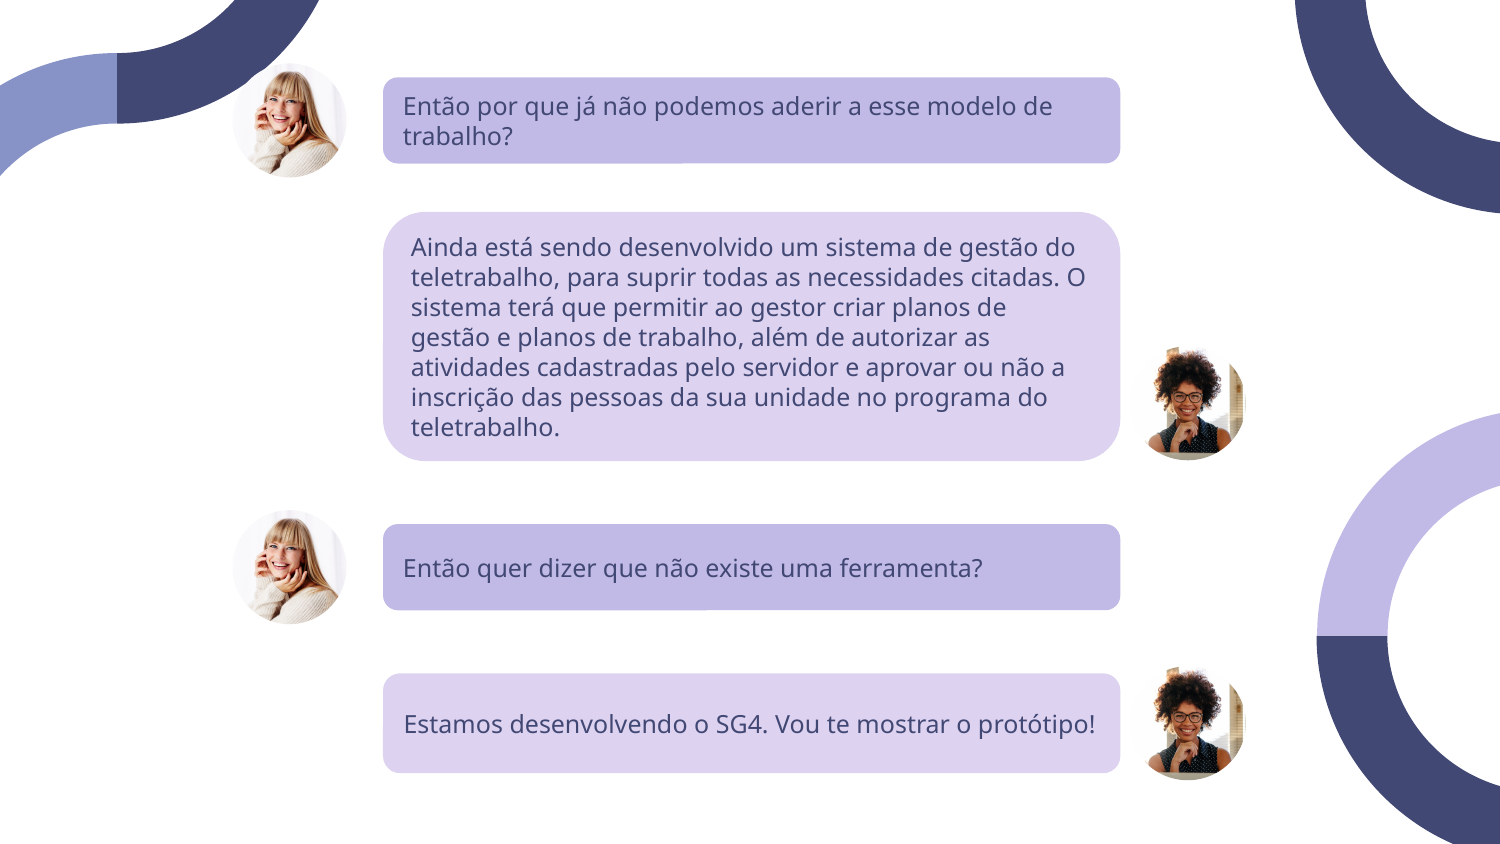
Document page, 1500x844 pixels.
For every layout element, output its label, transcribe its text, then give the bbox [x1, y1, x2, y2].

text_box Então por que já não podemos aderir a esse modelo de trabalho? [383, 78, 1120, 163]
text_box Então quer dizer que não existe uma ferramenta? [383, 524, 1120, 610]
picture [232, 509, 347, 625]
text_box [1294, 0, 1500, 214]
picture [1129, 665, 1247, 781]
text_box Ainda está sendo desenvolvido um sistema de gestão do teletrabalho, para suprir todas as necessidades citadas. O sistema terá que permitir ao gestor criar planos de gestão e planos de trabalho, além de autorizar as atividades cadastradas pelo servidor e aprovar ou não a inscrição das pessoas da sua unidade no programa do teletrabalho. [383, 212, 1120, 461]
picture [1129, 346, 1247, 461]
text_box Estamos desenvolvendo o SG4. Vou te mostrar o protótipo! [383, 674, 1120, 773]
picture [232, 63, 347, 178]
